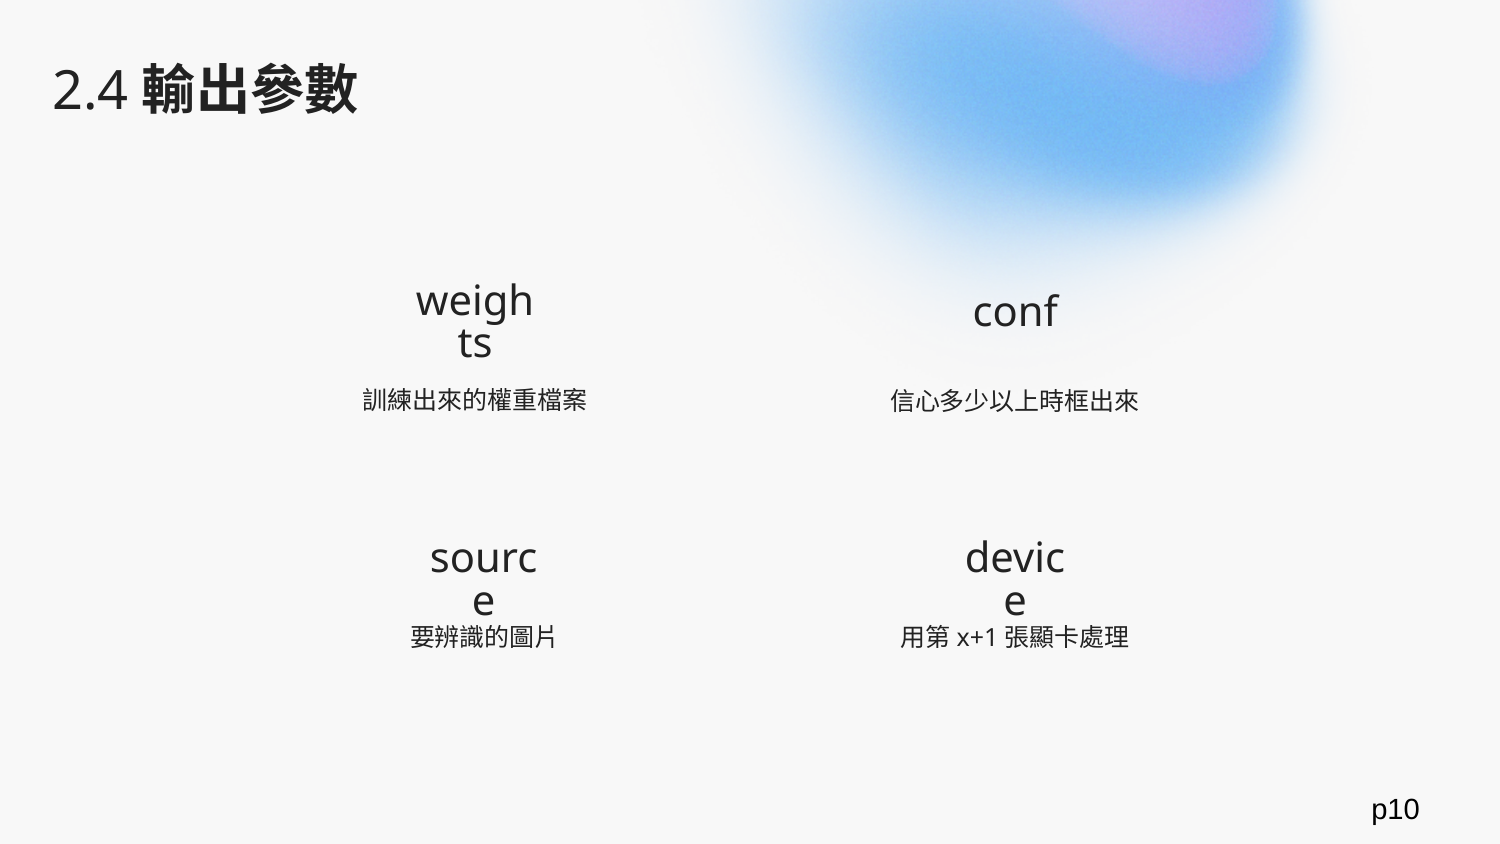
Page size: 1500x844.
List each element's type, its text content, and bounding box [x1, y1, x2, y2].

title 2.4輸出參數 [37, 50, 1463, 145]
subtitle 信心多少以上時框出來 [819, 370, 1211, 473]
title source [412, 555, 555, 607]
text_box p10 [1356, 783, 1435, 834]
title device [944, 555, 1087, 607]
subtitle 用第x+1張顯卡處理 [819, 606, 1211, 709]
subtitle 訓練出來的權重檔案 [279, 369, 671, 472]
subtitle 要辨識的圖片 [289, 606, 681, 709]
title conf [889, 287, 1141, 339]
title weights [395, 298, 555, 350]
